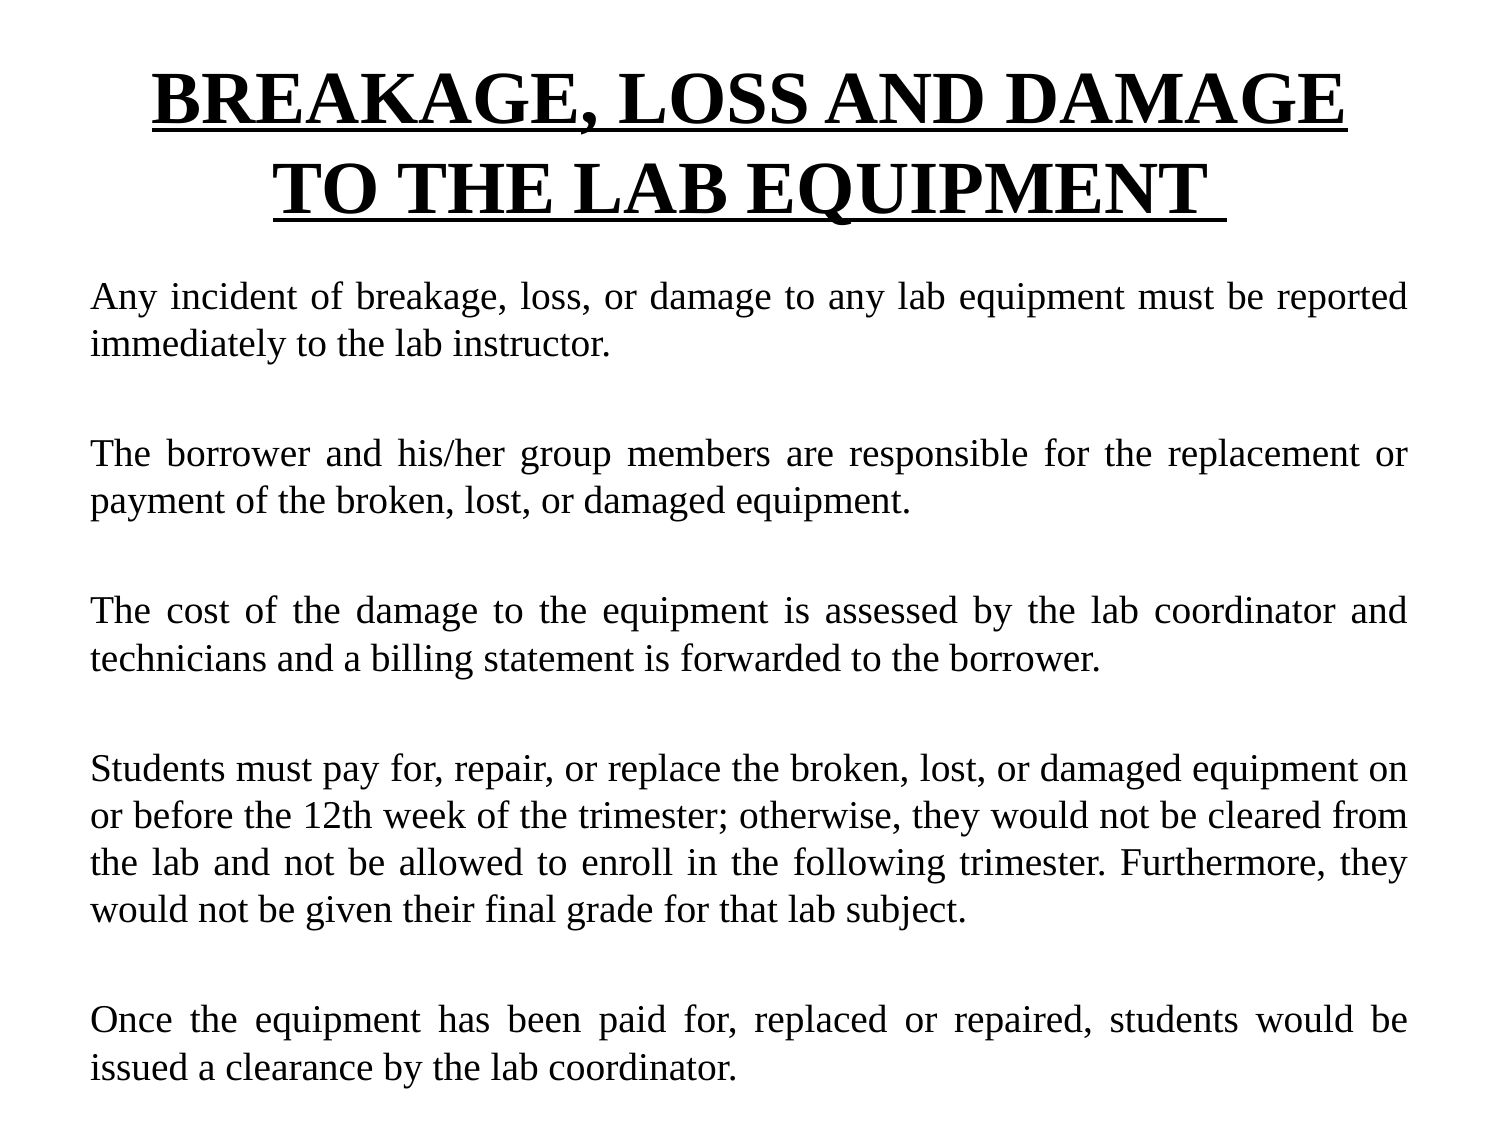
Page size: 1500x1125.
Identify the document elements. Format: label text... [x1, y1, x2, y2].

title BREAKAGE, LOSS AND DAMAGE TO THE LAB EQUIPMENT [75, 45, 1425, 233]
list Any incident of breakage, loss, or damage to any lab equipment must be reported immediately to the lab instructor. The borrower and his/her group members are responsible for the replacement or payment of the broken, lost, or damaged equipment. The cost of the damage to the equipment is assessed by the lab coordinator and technicians and a billing statement is forwarded to the borrower. Students must pay for, repair, or replace the broken, lost, or damaged equipment on or before the 12th week of the trimester; otherwise, they would not be cleared from the lab and not be allowed to enroll in the following trimester. Furthermore, they would not be given their final grade for that lab subject. Once the equipment has been paid for, replaced or repaired, students would be issued a clearance by the lab coordinator. [75, 262, 1425, 1106]
